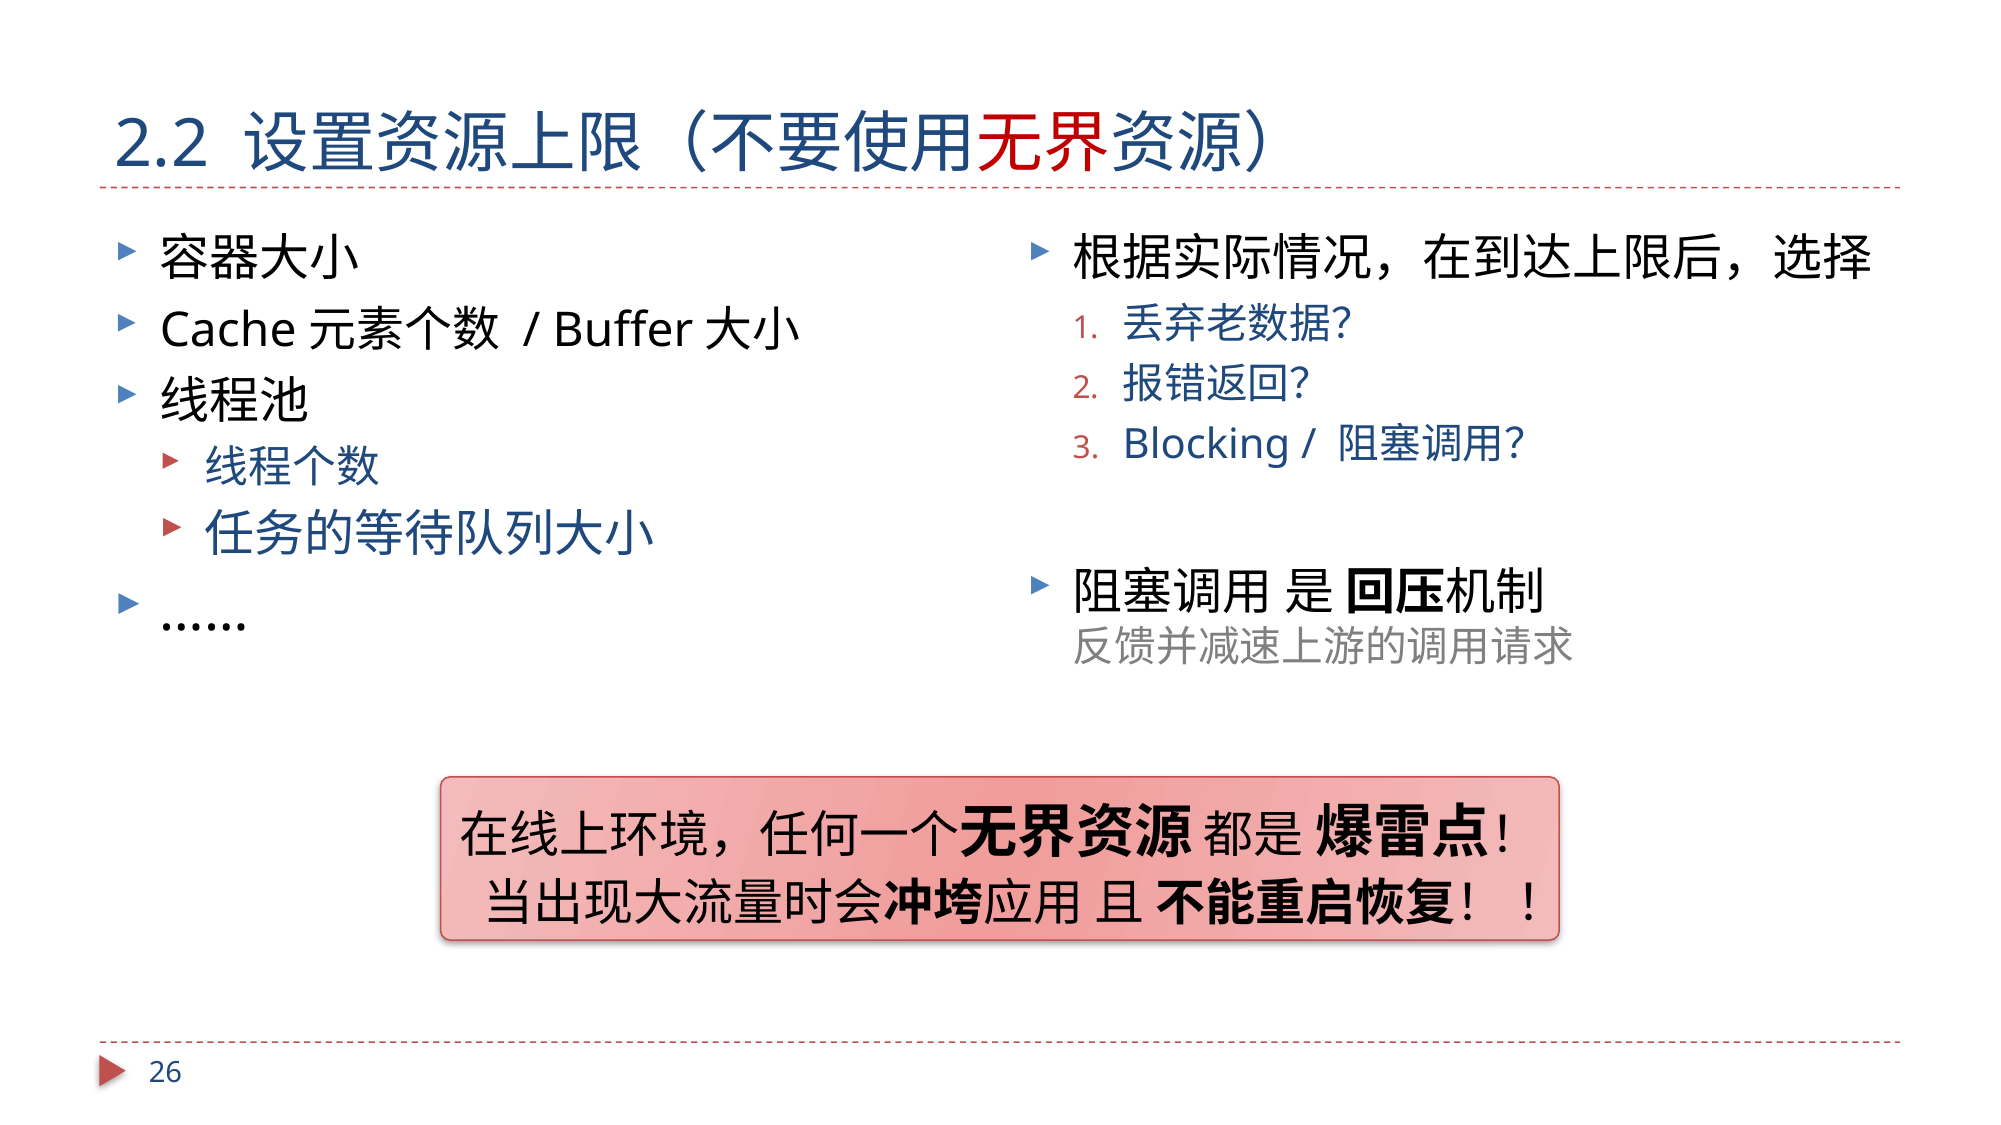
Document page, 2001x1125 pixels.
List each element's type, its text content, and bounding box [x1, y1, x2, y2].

text_box 在线上环境，任何一个无界资源 都是 爆雷点！ 当出现大流量时会冲垮应用 且 不能重启恢复！ ！ [439, 776, 1560, 941]
slide_number 26 [133, 1042, 568, 1103]
list 容器大小 Cache元素个数 / Buffer大小 线程池 线程个数 任务的等待队列大小 …… [99, 218, 984, 1029]
title 2.2 设置资源上限（不要使用无界资源） [99, 37, 1900, 188]
list 根据实际情况，在到达上限后，选择 丢弃老数据？ 报错返回？ Blocking / 阻塞调用？ 阻塞调用 是 回压机制 反馈并减速上游的调用请求 [1013, 218, 1898, 1029]
